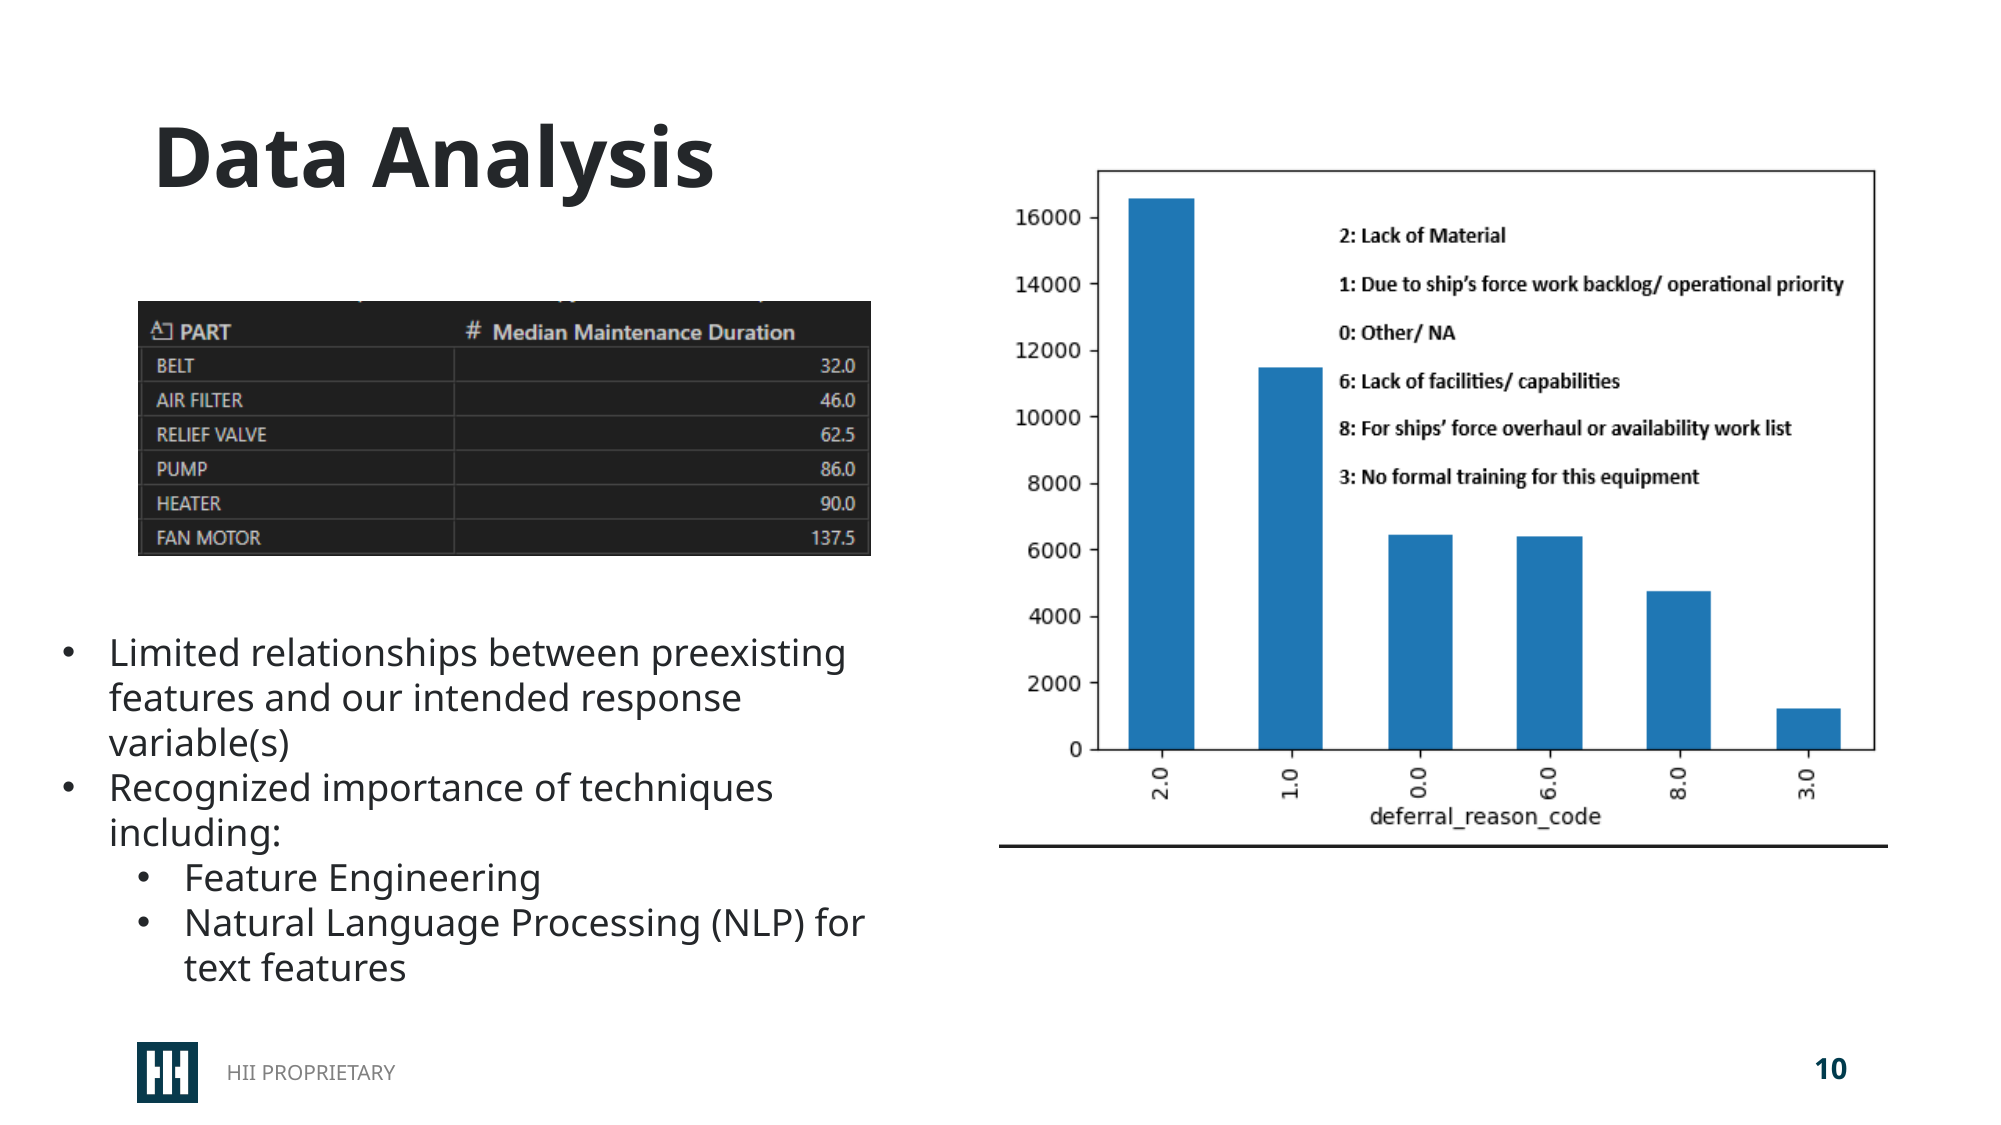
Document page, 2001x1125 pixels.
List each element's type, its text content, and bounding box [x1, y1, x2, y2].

picture [137, 301, 871, 557]
picture [137, 1042, 198, 1103]
text_box Limited relationships between preexisting features and our intended response variable(s) Recognized importance of techniques including: Feature Engineering Natural Language Processing (NLP) for text features [47, 621, 910, 997]
slide_number 10 [1725, 1042, 1863, 1103]
picture [999, 158, 1888, 848]
title Data Analysis [137, 59, 1863, 261]
